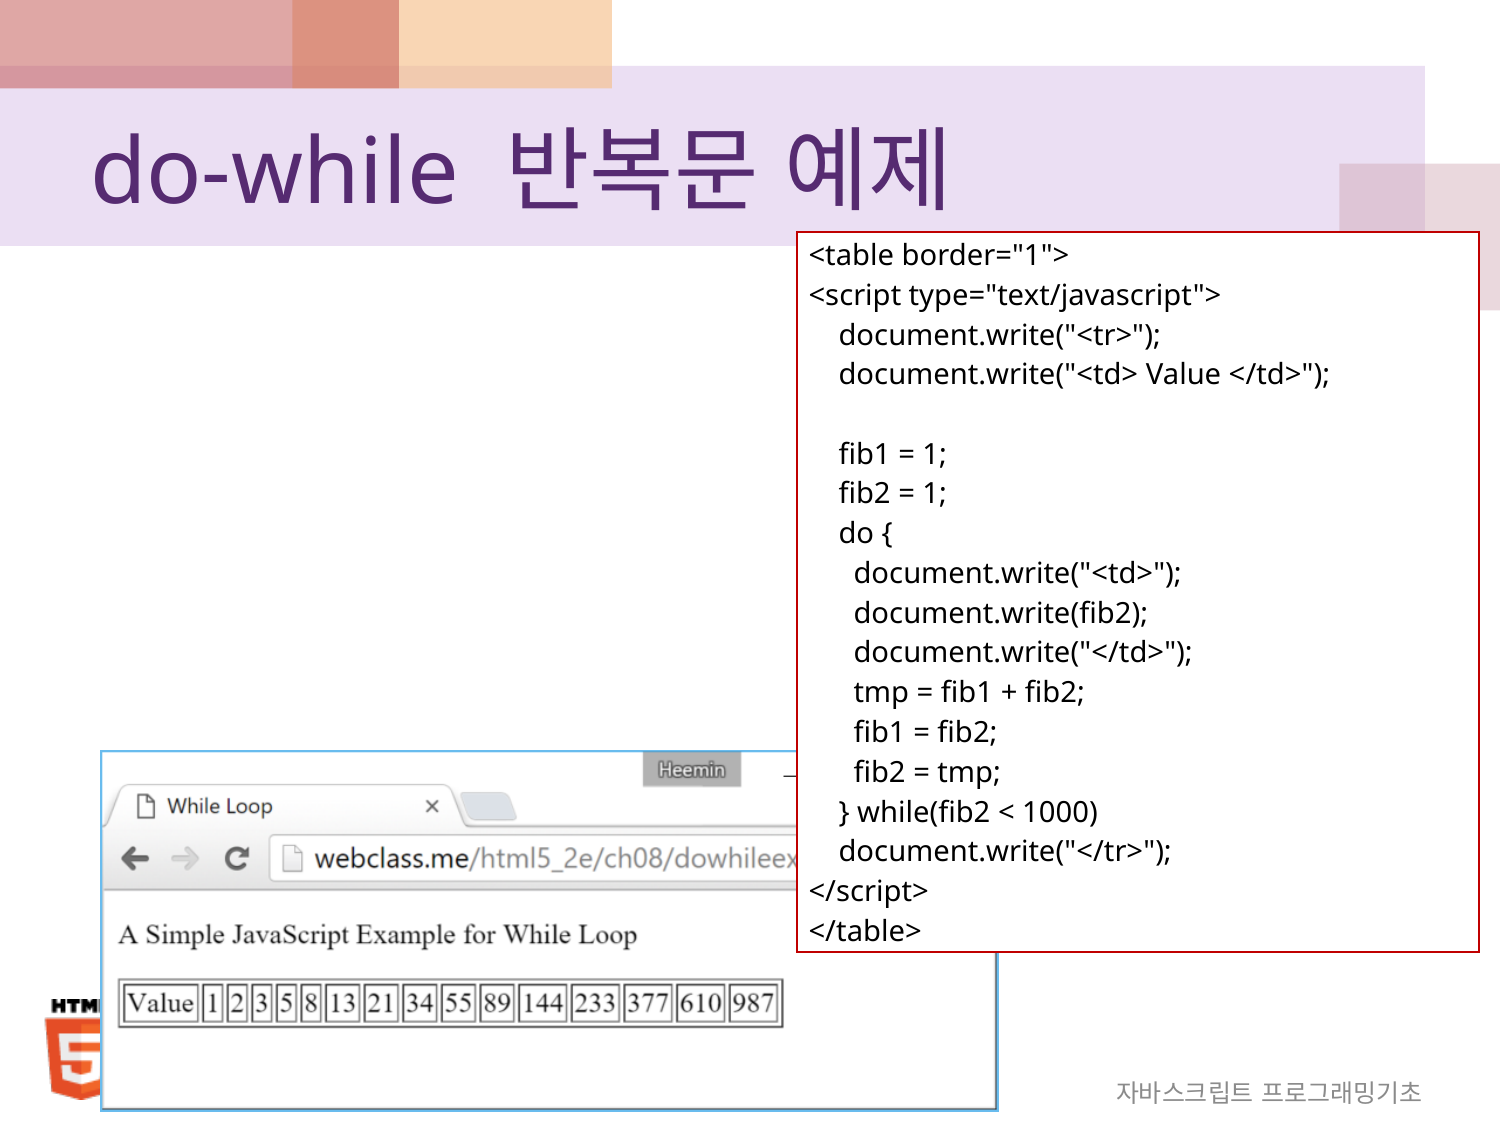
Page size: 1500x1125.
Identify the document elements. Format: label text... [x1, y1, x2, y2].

table_header <table border="1"> <script type="text/javascript"> document.write("<tr>"); document.write("<td> Value </td>"); fib1 = 1; fib2 = 1; do { document.write("<td>"); document.write(fib2); document.write("</td>"); tmp = fib1 + fib2; fib1 = fib2; fib2 = tmp; } while(fib2 < 1000) document.write("</tr>"); </script> </table> [798, 233, 1478, 951]
footer 자바스크립트 프로그래밍기초 [1005, 1072, 1438, 1113]
picture [31, 749, 1000, 1113]
title do-while 반복문 예제 [75, 88, 1425, 246]
